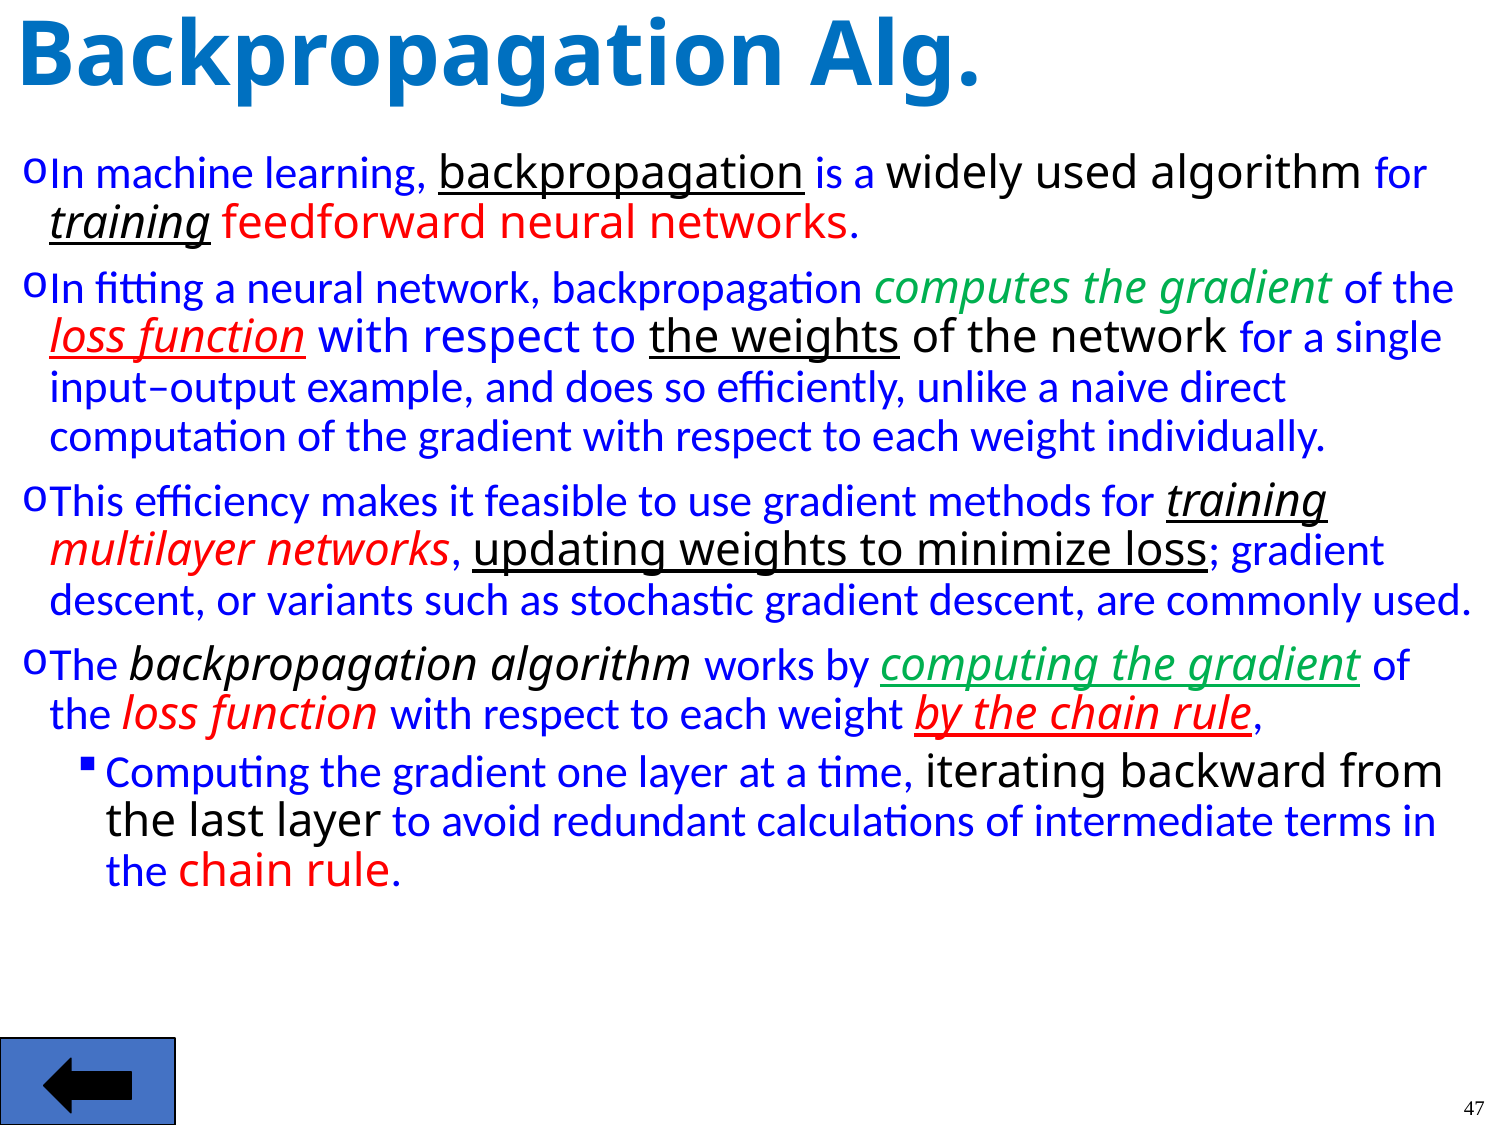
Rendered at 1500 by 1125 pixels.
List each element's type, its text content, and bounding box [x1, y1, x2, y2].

list In machine learning, backpropagation is a widely used algorithm for training feedforward neural networks. In fitting a neural network, backpropagation computes the gradient of the loss function with respect to the weights of the network for a single input–output example, and does so efficiently, unlike a naive direct computation of the gradient with respect to each weight individually. This efficiency makes it feasible to use gradient methods for training multilayer networks, updating weights to minimize loss; gradient descent, or variants such as stochastic gradient descent, are commonly used. The backpropagation algorithm works by computing the gradient of the loss function with respect to each weight by the chain rule, Computing the gradient one layer at a time, iterating backward from the last layer to avoid redundant calculations of intermediate terms in the chain rule. [6, 141, 1494, 992]
text_box 47 [1424, 1087, 1500, 1125]
title Backpropagation Alg. [0, 0, 1500, 113]
text_box [0, 1037, 175, 1125]
text_box [43, 1058, 132, 1113]
